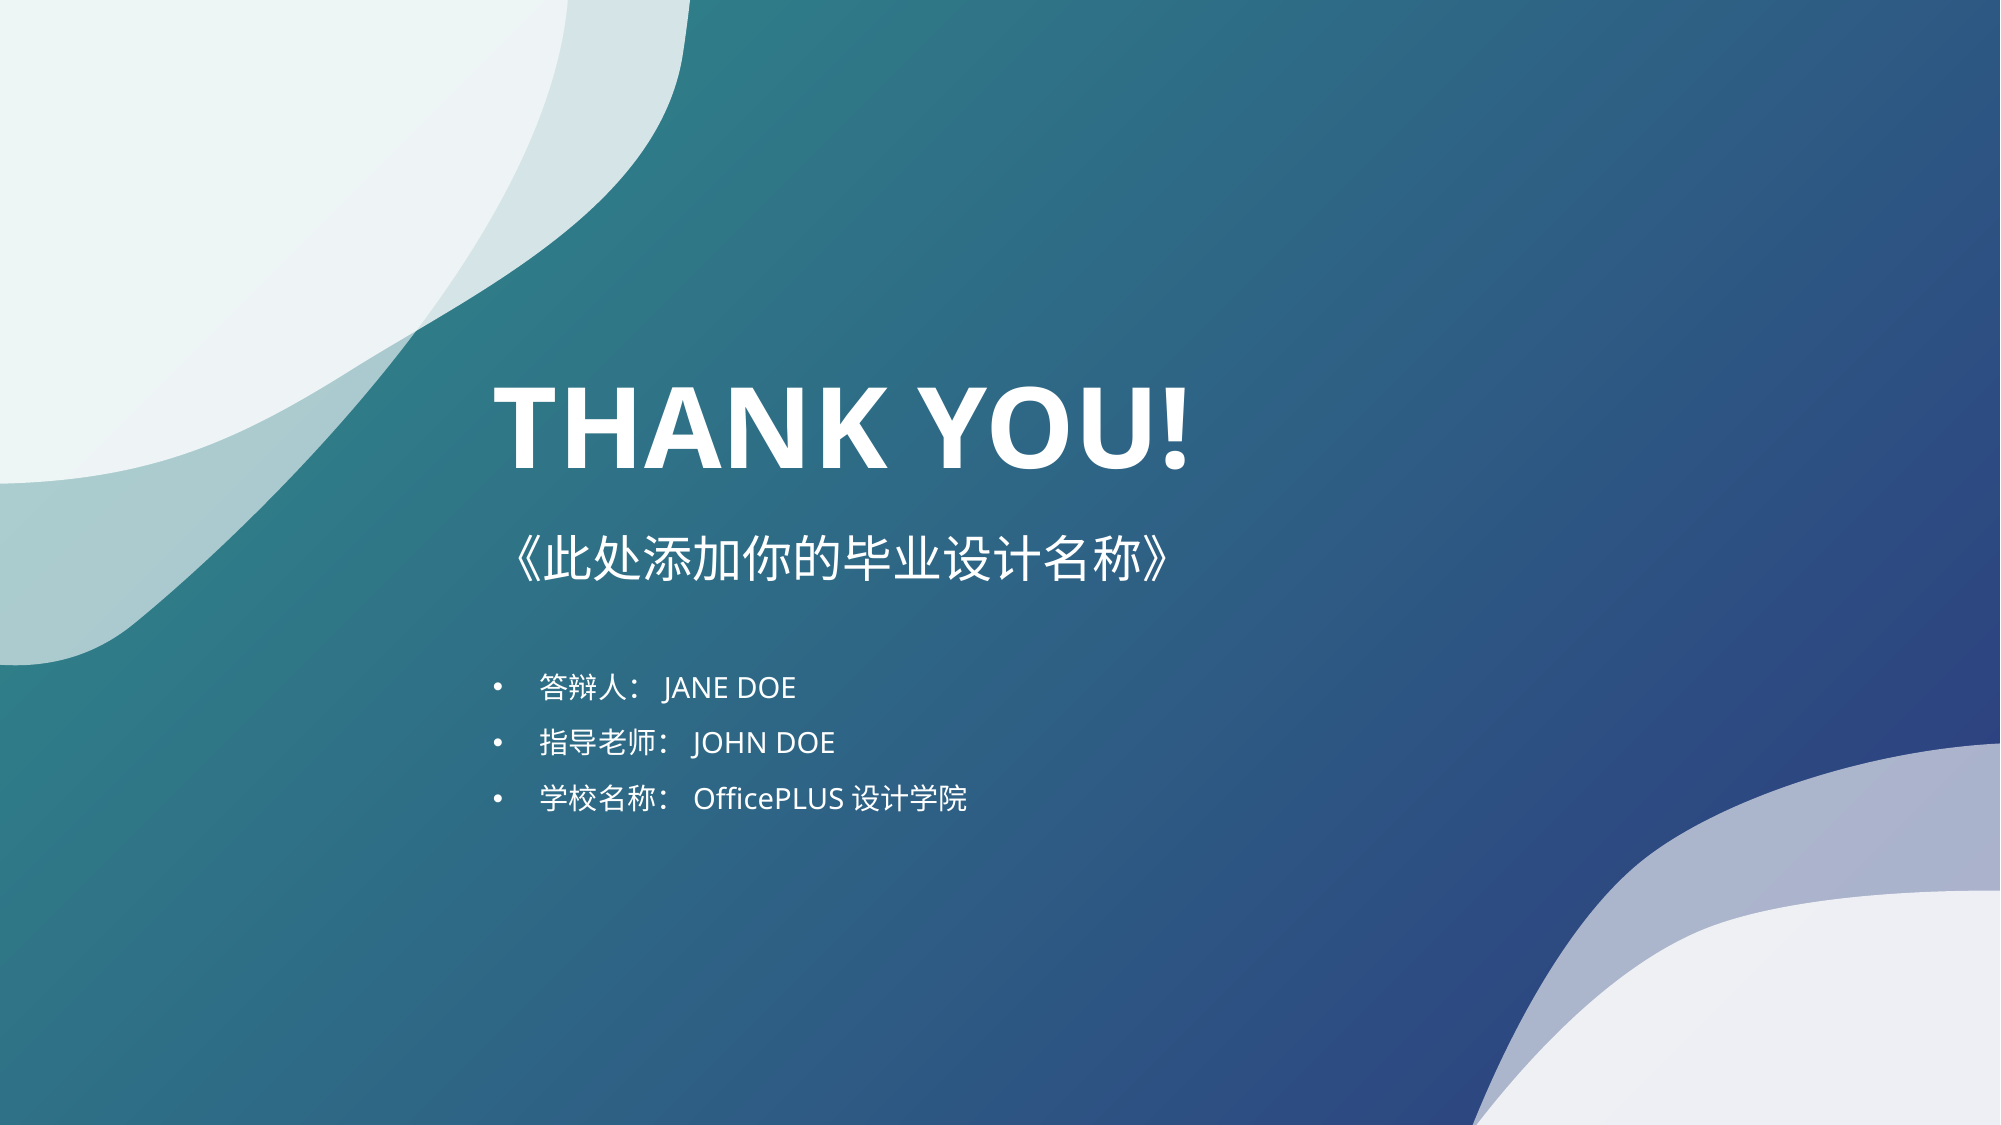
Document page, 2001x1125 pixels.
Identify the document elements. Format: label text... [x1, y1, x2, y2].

list THANK YOU! [478, 349, 1805, 519]
list 《此处添加你的毕业设计名称》 [478, 519, 1805, 617]
list 答辩人：JANE DOE 指导老师：JOHN DOE 学校名称：OfficePLUS设计学院 [478, 661, 1805, 889]
